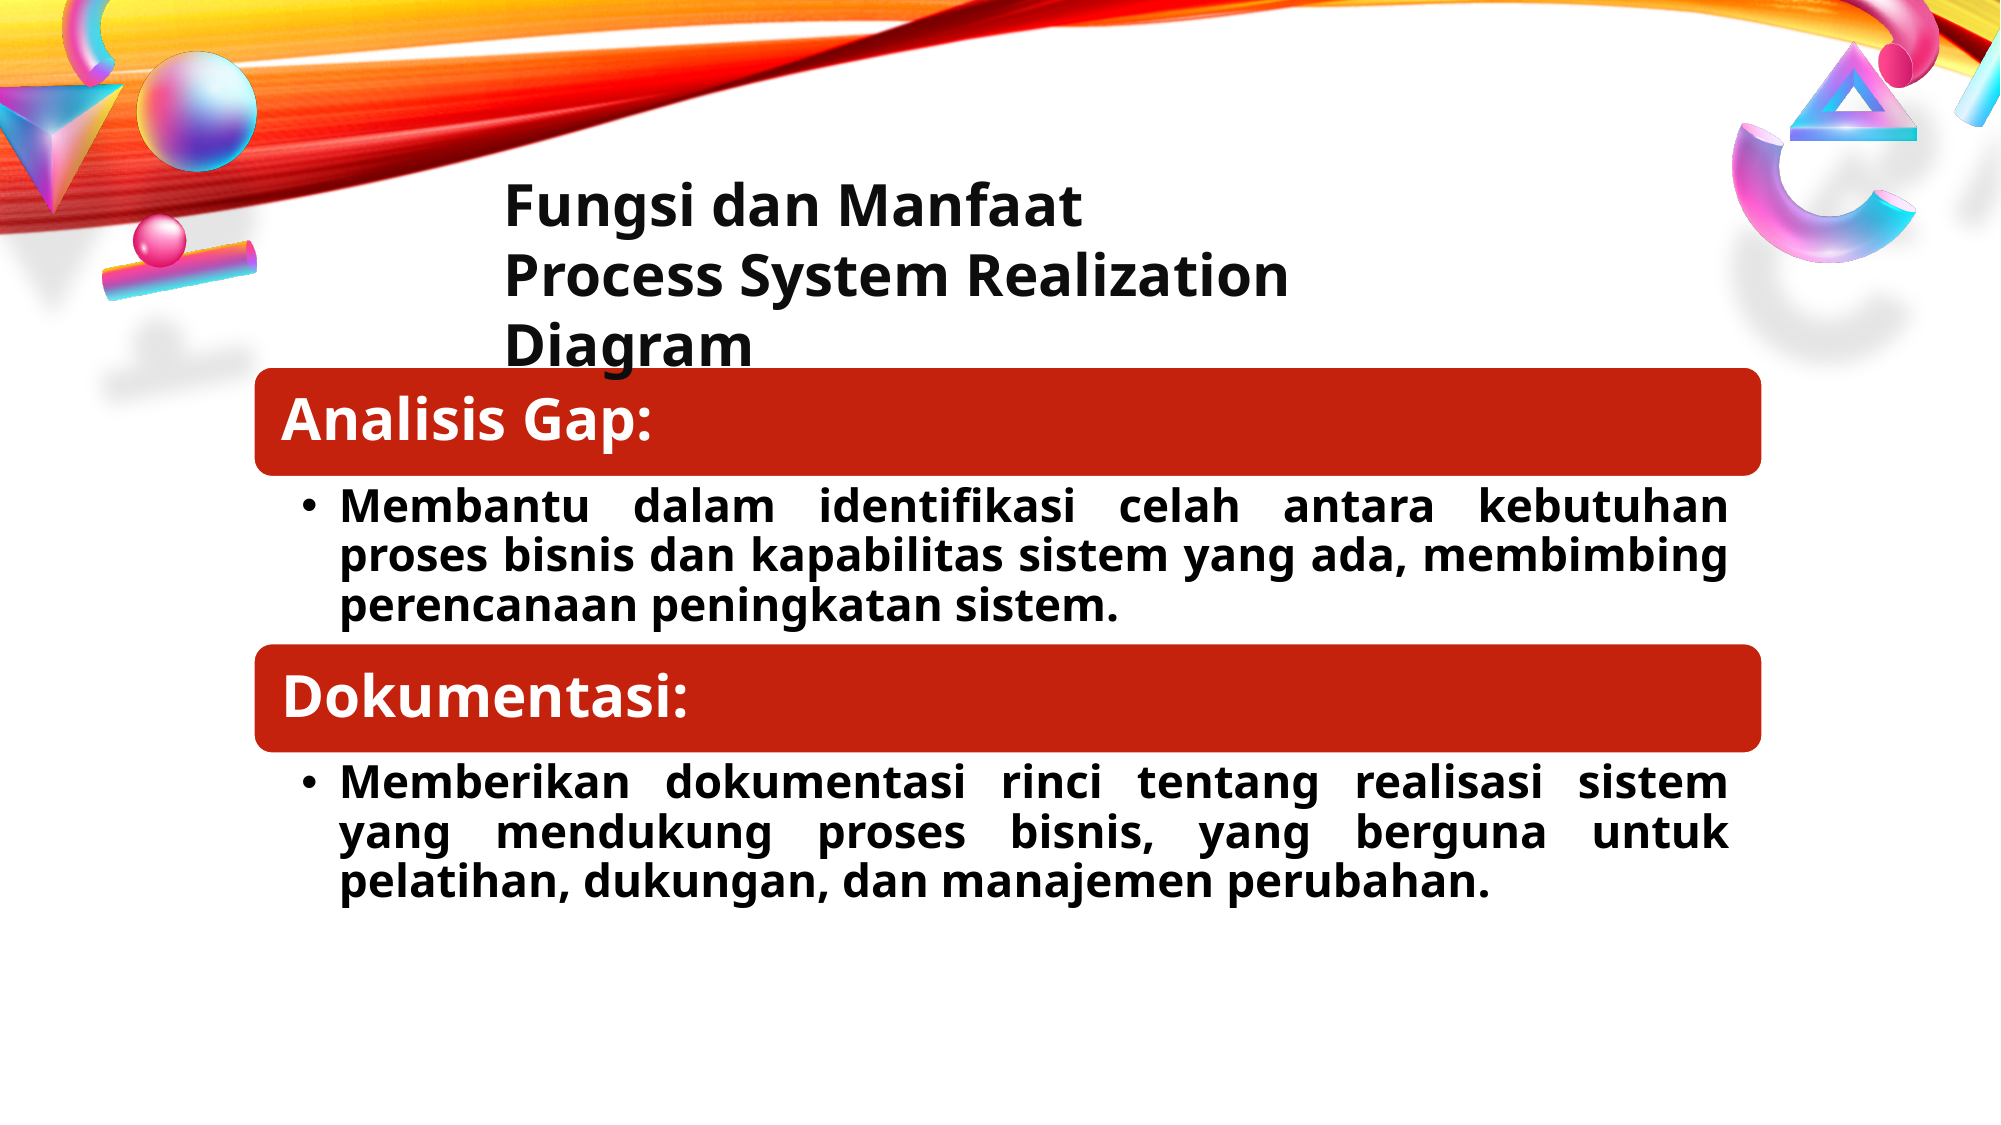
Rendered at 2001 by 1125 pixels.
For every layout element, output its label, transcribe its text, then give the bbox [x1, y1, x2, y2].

picture [0, 0, 2000, 301]
text_box Fungsi dan Manfaat Process System Realization Diagram [489, 160, 1511, 363]
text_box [253, 363, 1763, 924]
